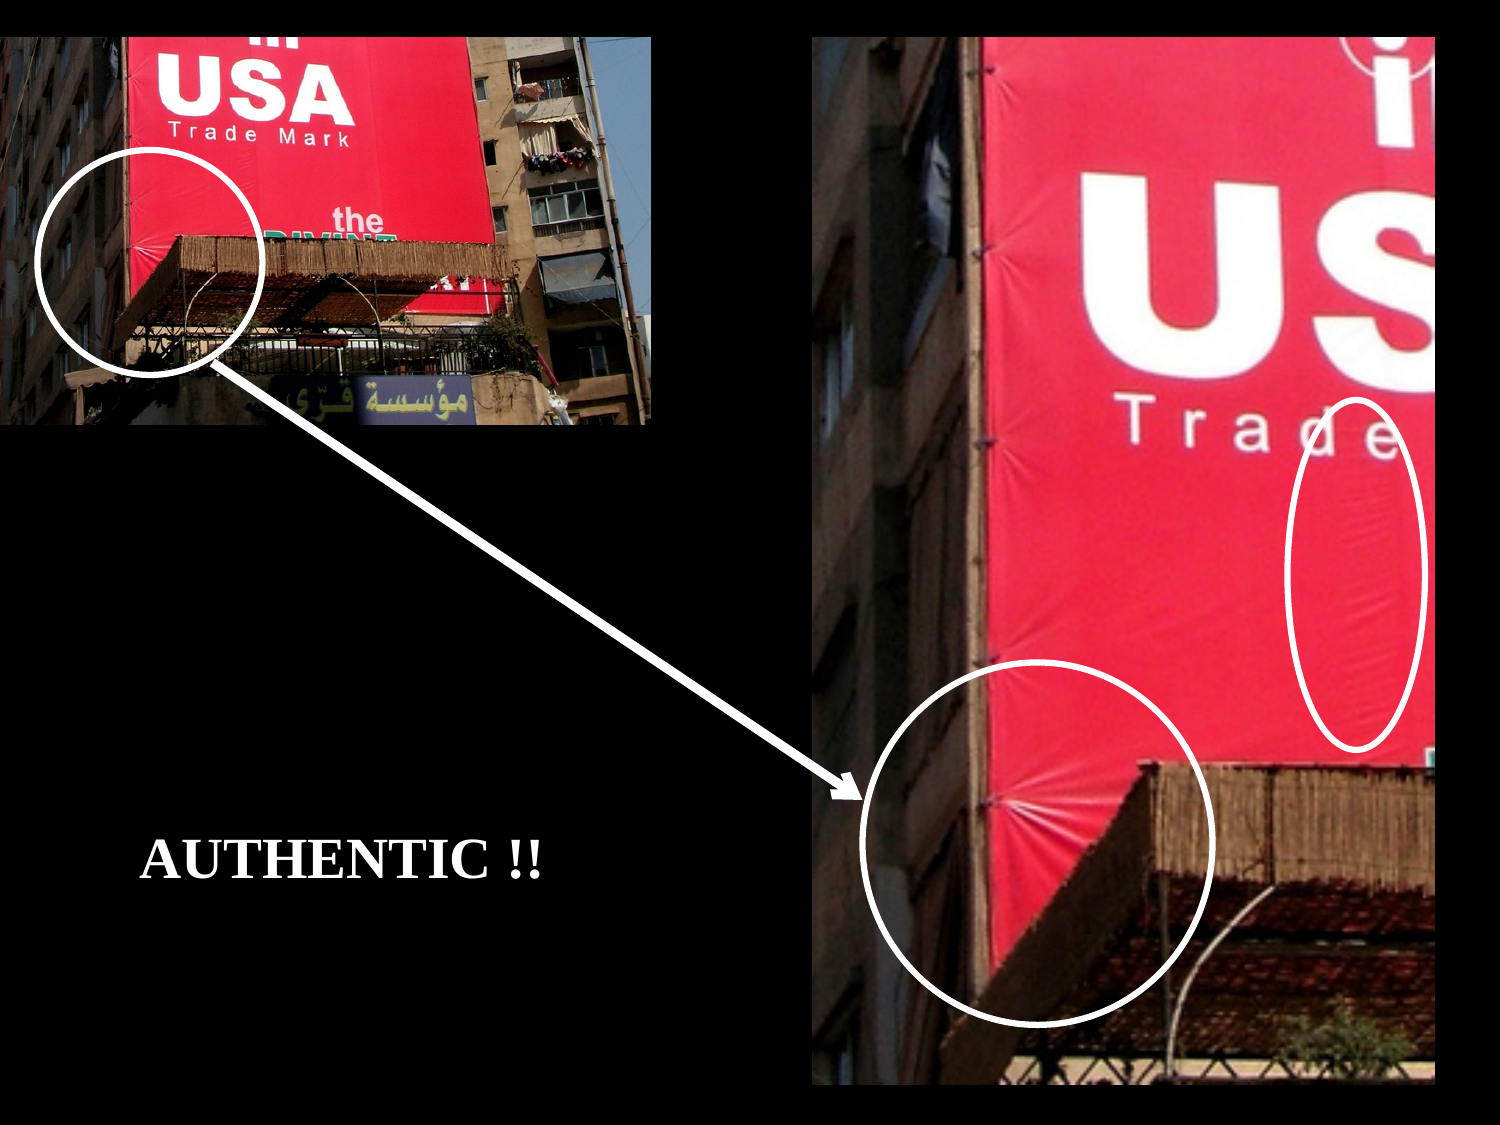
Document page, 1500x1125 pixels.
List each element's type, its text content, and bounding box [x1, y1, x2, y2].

picture [812, 37, 1435, 1085]
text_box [212, 362, 863, 801]
text_box AUTHENTIC !! [125, 812, 675, 898]
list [0, 37, 651, 425]
